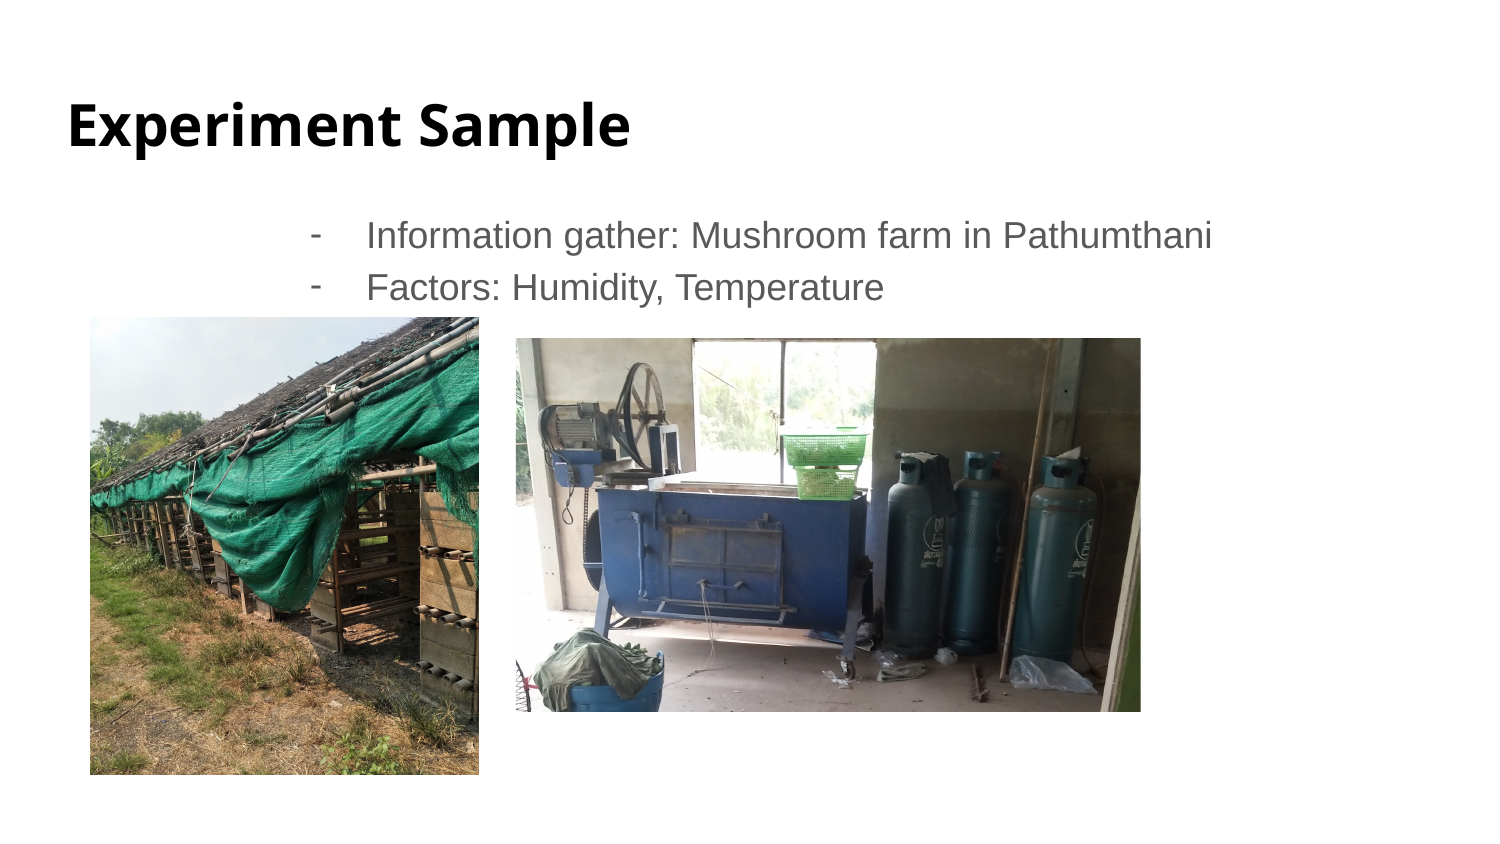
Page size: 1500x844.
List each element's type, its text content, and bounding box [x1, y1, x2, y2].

title Experiment Sample [51, 72, 1449, 167]
picture [89, 317, 480, 775]
picture [515, 337, 1141, 712]
list Information gather: Mushroom farm in Pathumthani Factors: Humidity, Temperature [51, 189, 1449, 750]
